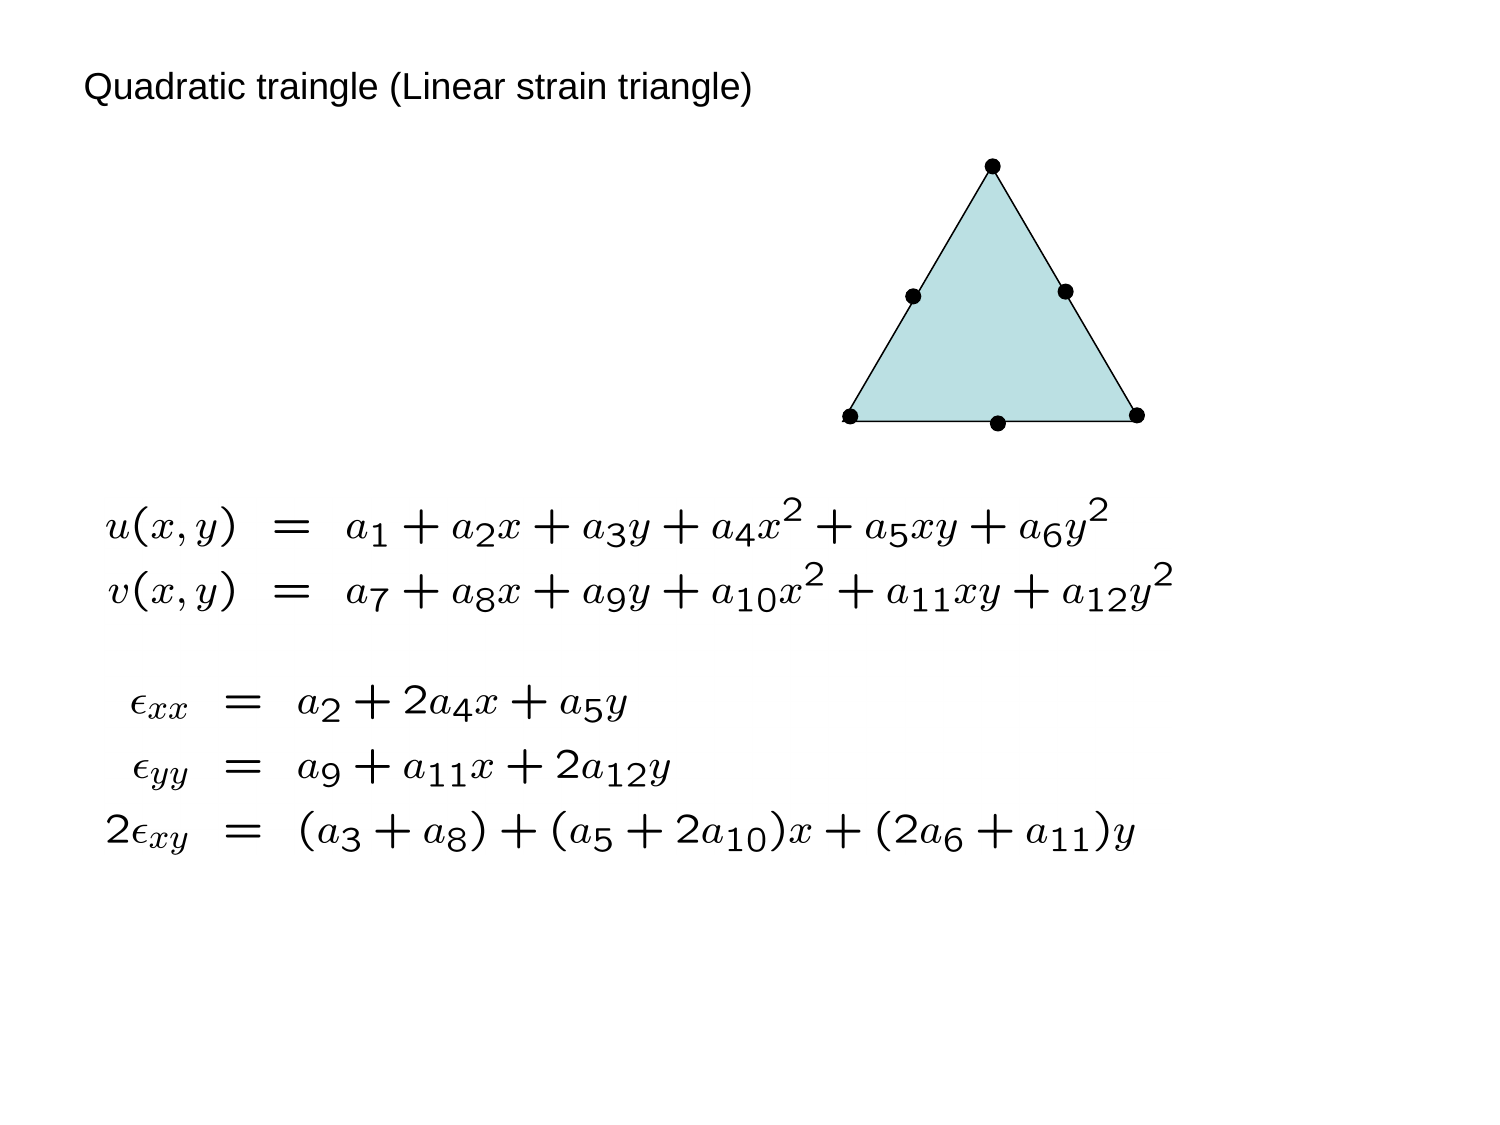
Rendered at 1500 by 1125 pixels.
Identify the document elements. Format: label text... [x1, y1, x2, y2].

text_box [1058, 284, 1073, 299]
text_box [905, 289, 921, 304]
text_box [850, 172, 1133, 422]
text_box [842, 409, 858, 424]
text_box [985, 159, 1000, 174]
text_box Quadratic traingle (Linear strain triangle) [68, 54, 950, 115]
picture [103, 497, 1173, 856]
text_box [990, 416, 1006, 431]
text_box [1129, 408, 1145, 423]
